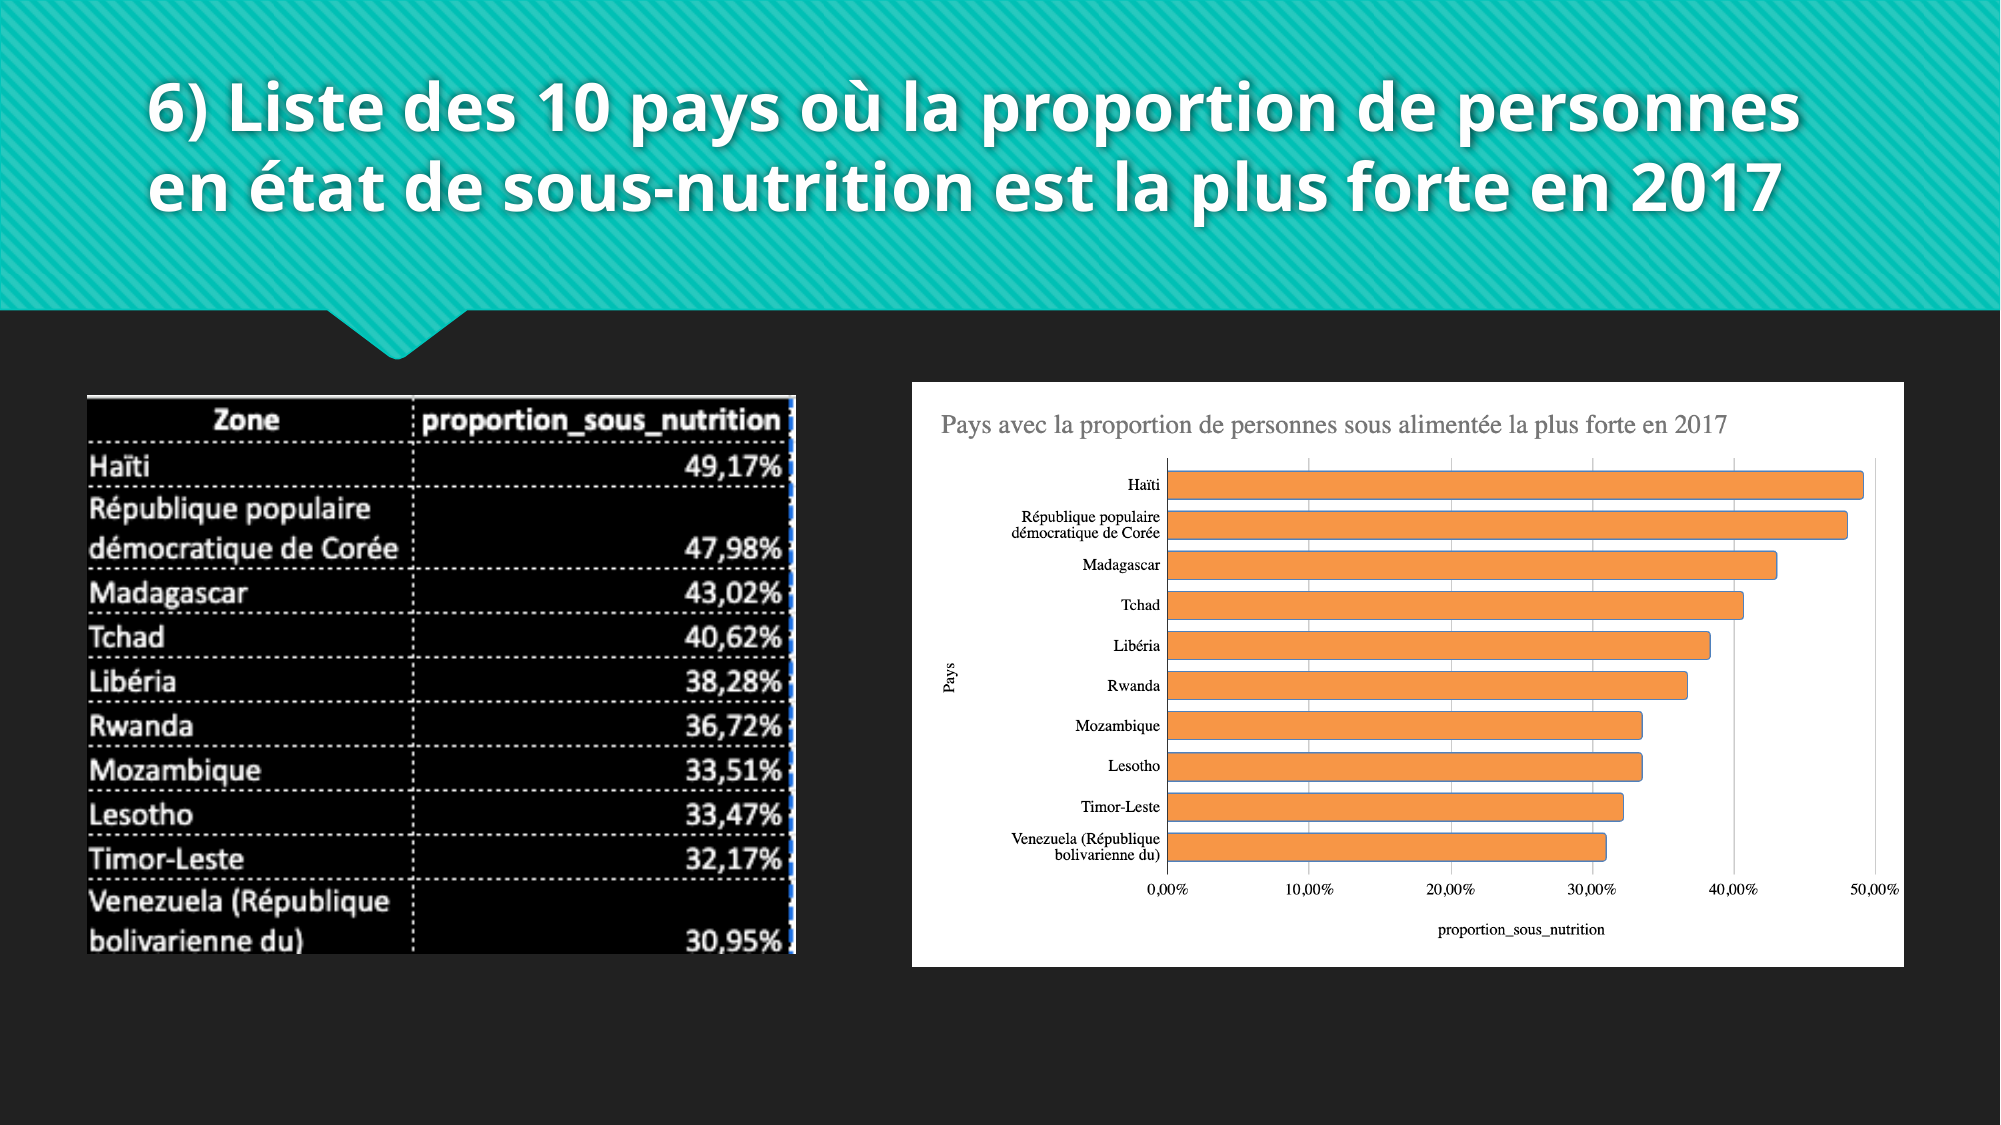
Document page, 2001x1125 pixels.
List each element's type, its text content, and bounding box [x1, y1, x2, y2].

title 6) Liste des 10 pays où la proportion de personnes en état de sous-nutrition est la plus forte en 2017 [132, 73, 1868, 233]
picture [86, 395, 796, 954]
picture [1, 1, 1999, 357]
picture [911, 382, 1904, 967]
